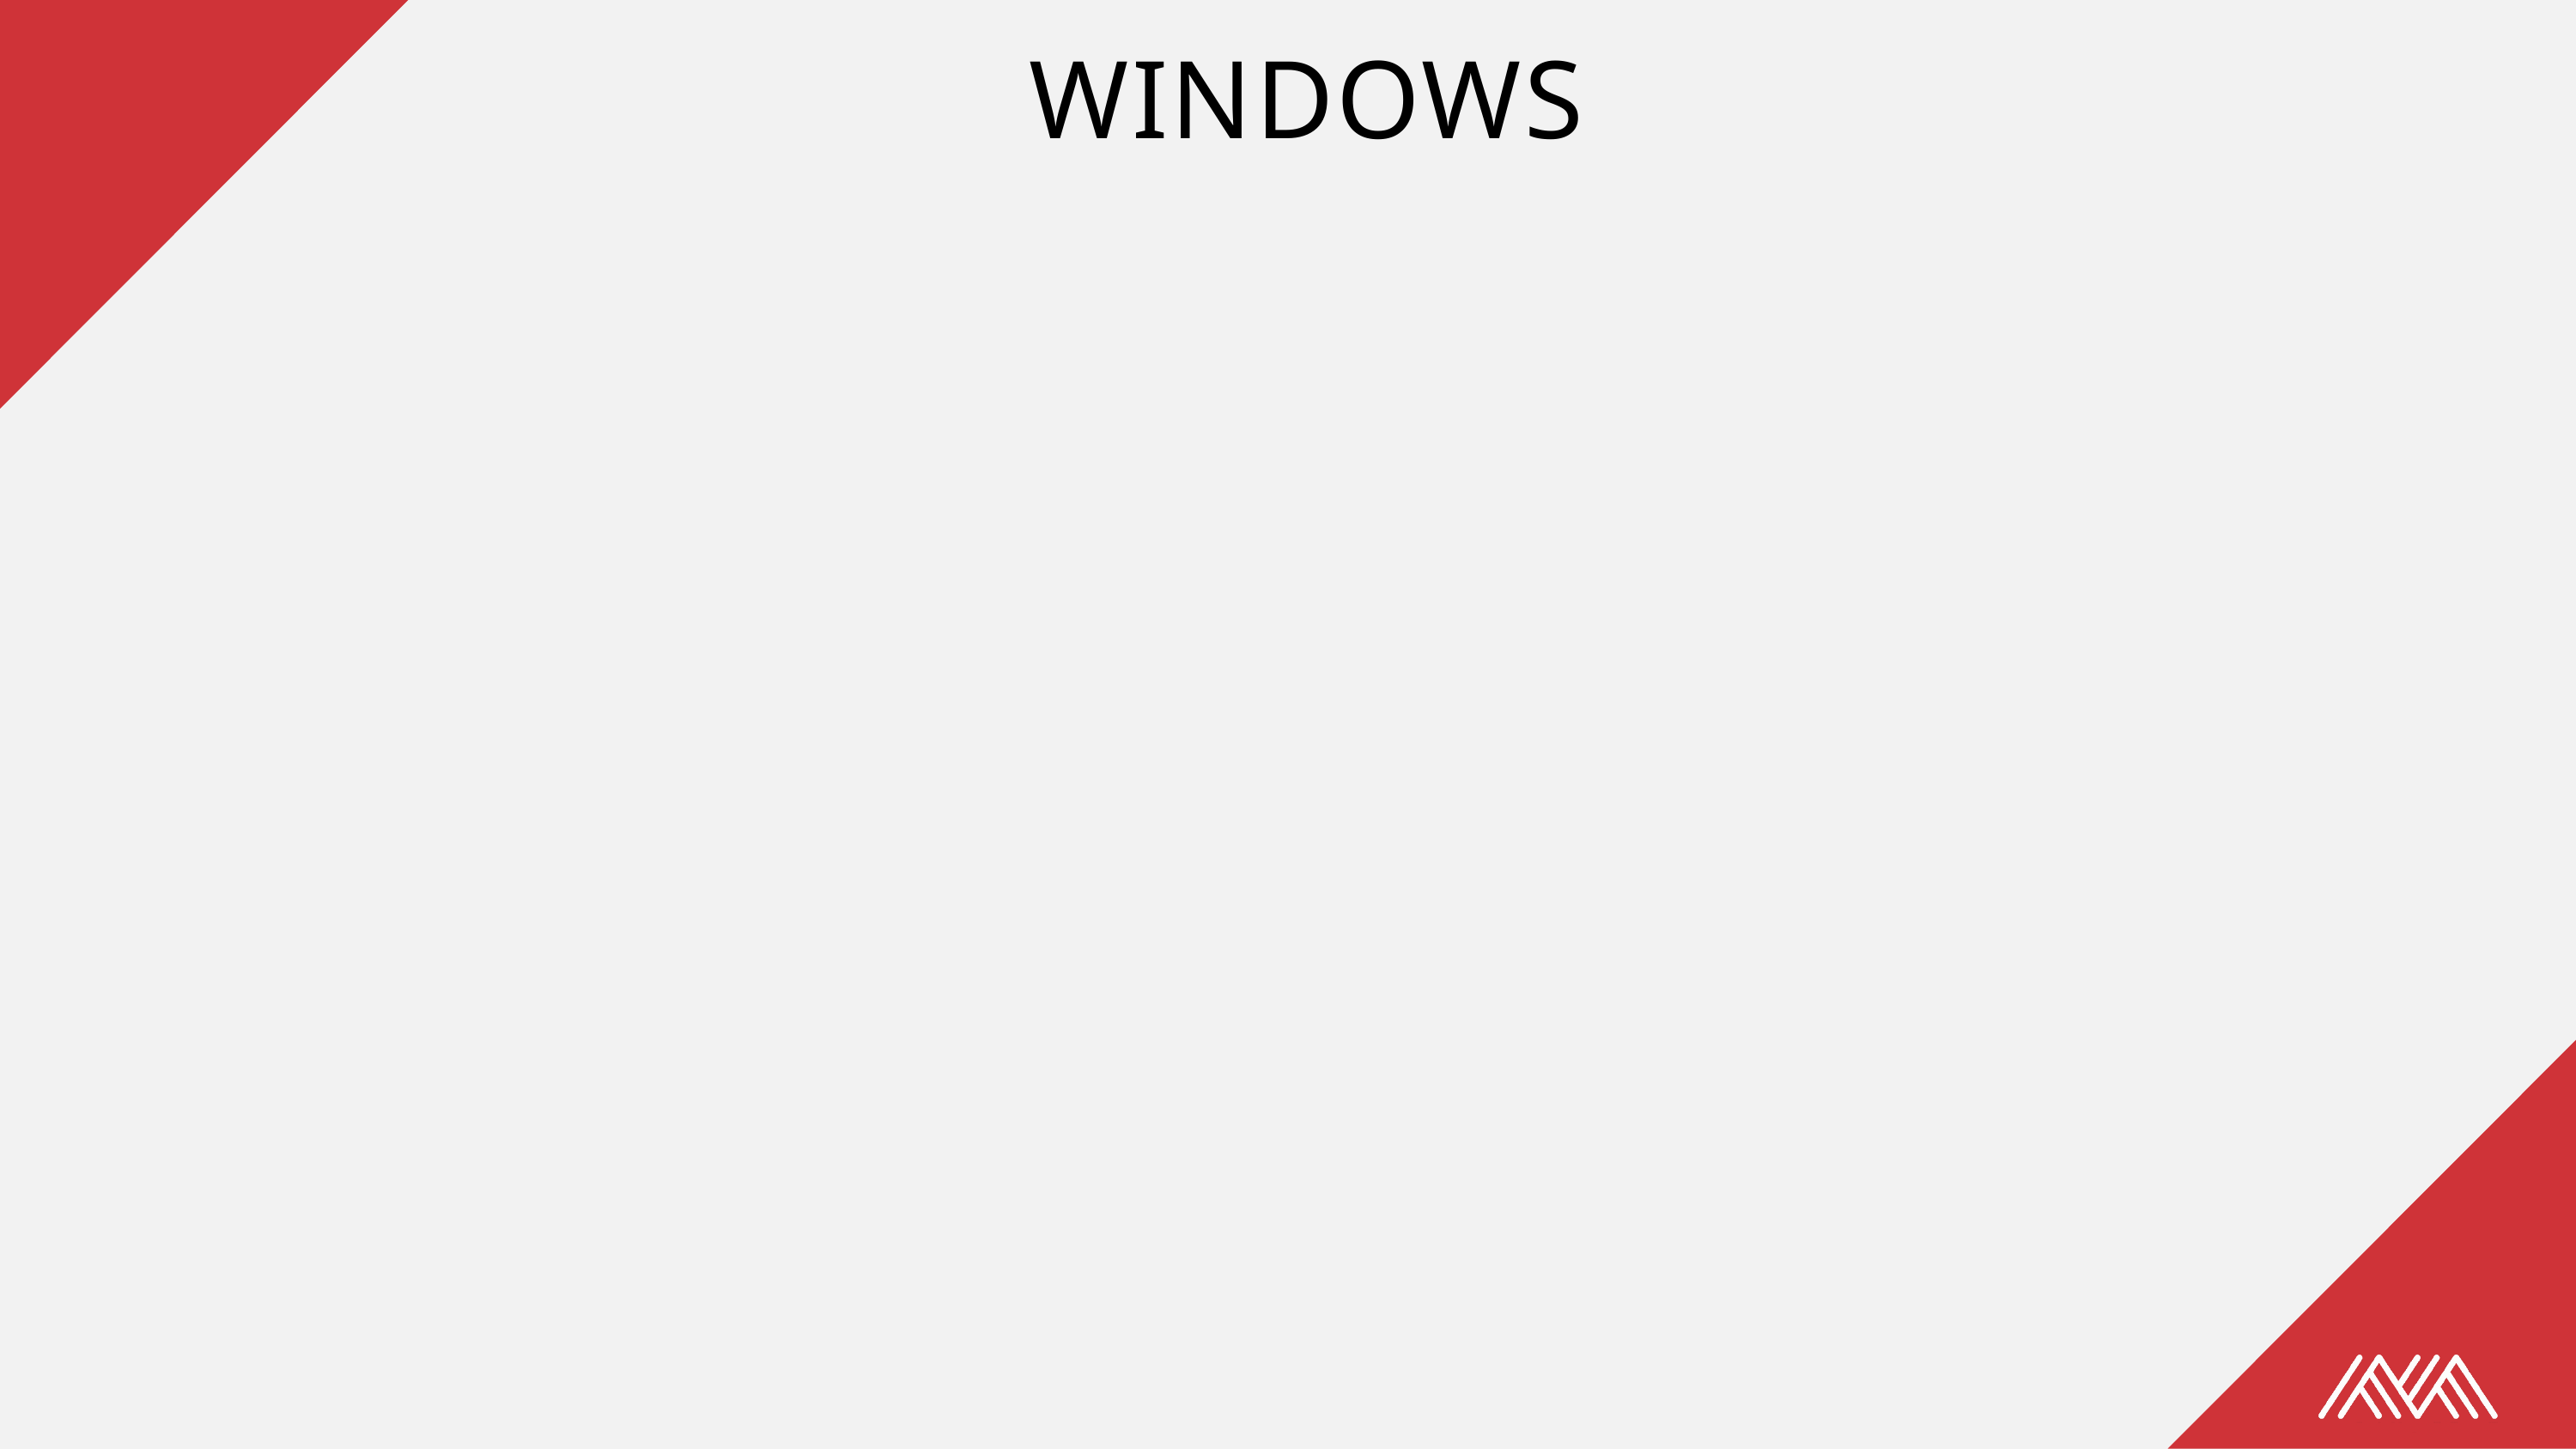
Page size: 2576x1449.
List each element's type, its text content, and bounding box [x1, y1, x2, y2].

picture [2267, 1303, 2551, 1449]
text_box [0, 0, 409, 409]
text_box WINDOWS [532, 91, 2043, 161]
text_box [2167, 1040, 2576, 1449]
